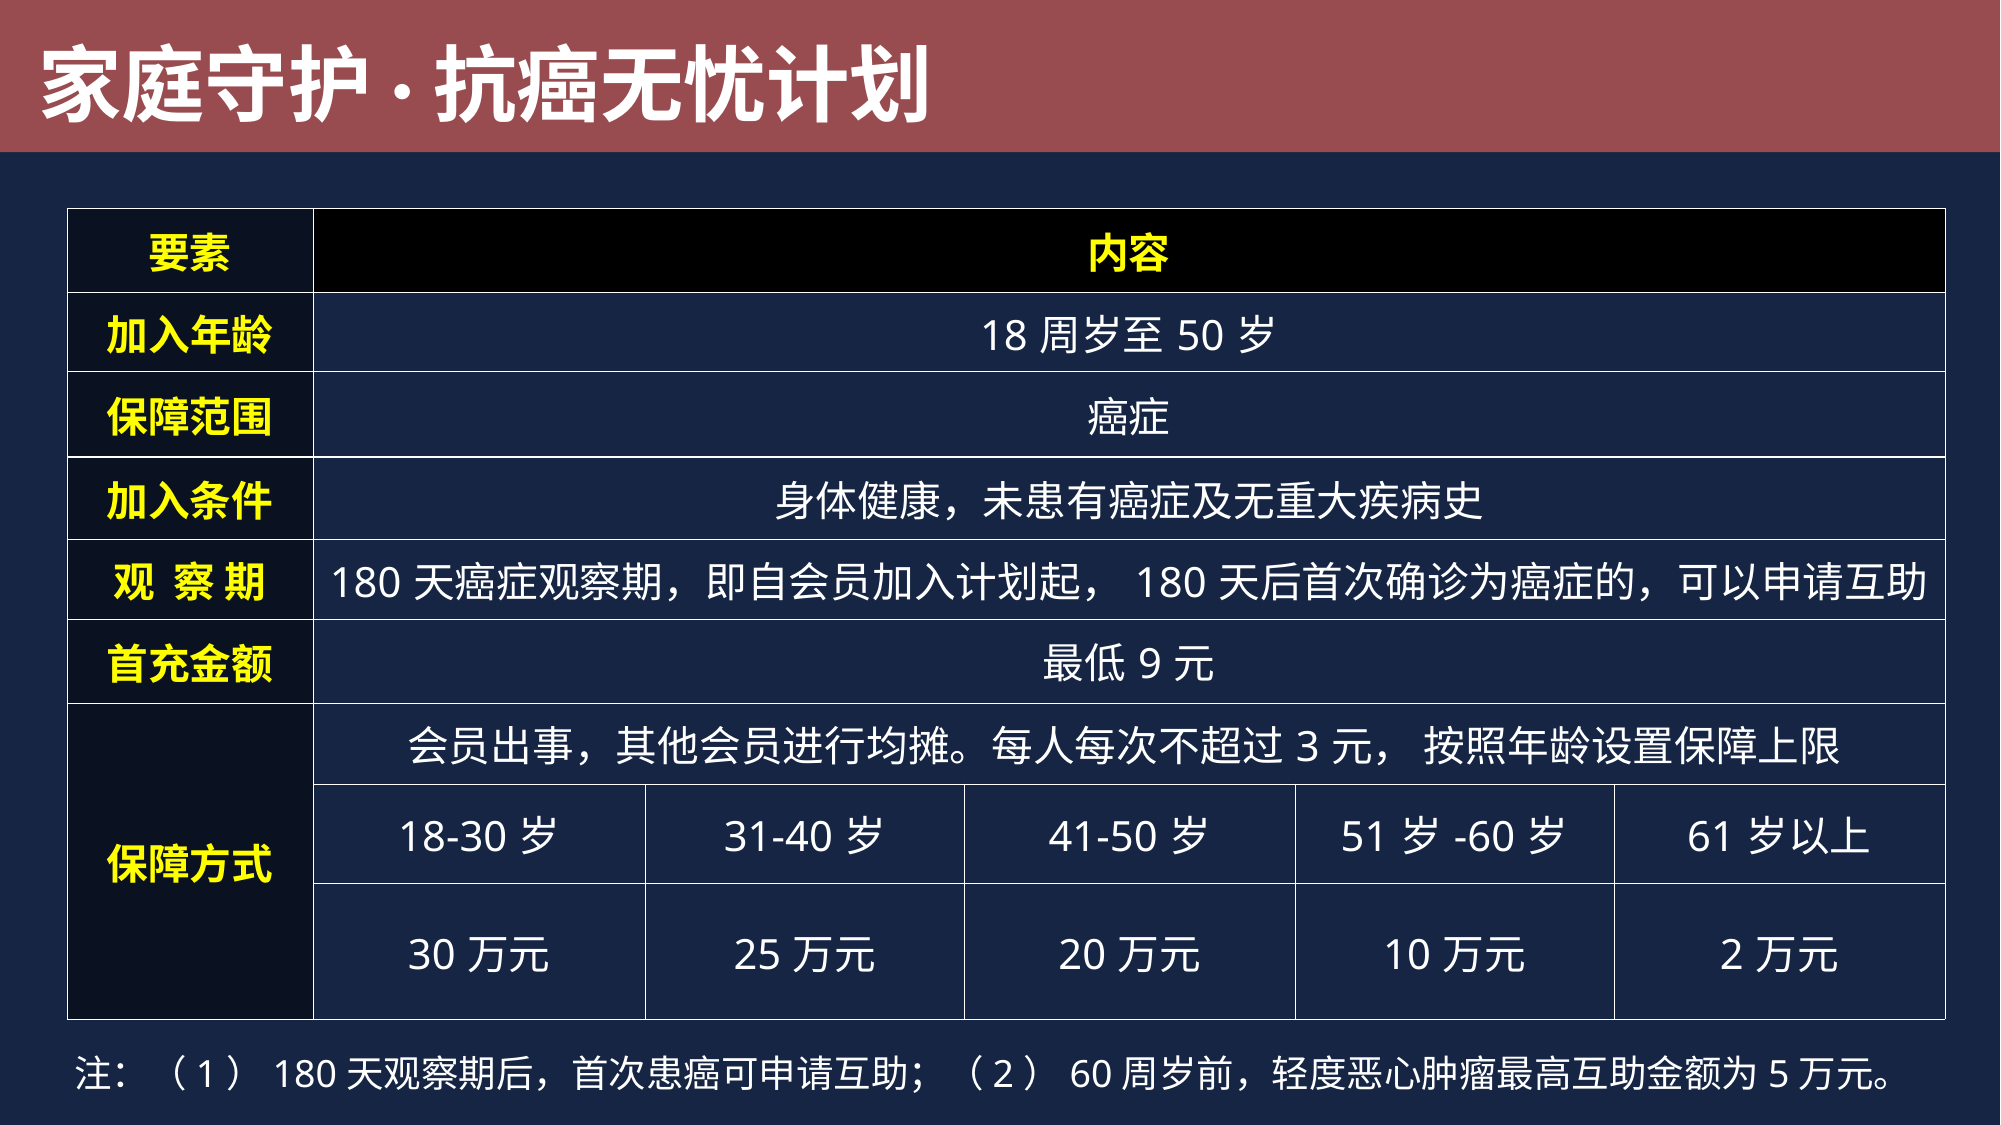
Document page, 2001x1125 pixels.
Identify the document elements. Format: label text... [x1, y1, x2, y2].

text_box [0, 0, 2000, 153]
table_cell 180天癌症观察期，即自会员加入计划起，180天后首次确诊为癌症的，可以申请互助 [314, 540, 1945, 619]
table_cell 保障范围 [68, 372, 313, 456]
table_cell 41-50岁 [965, 785, 1295, 883]
table_header 要素 [68, 209, 313, 292]
table_cell 30万元 [314, 884, 645, 1019]
table_cell 最低9元 [314, 620, 1945, 703]
table_cell 25万元 [646, 884, 964, 1019]
table_cell 31-40岁 [646, 785, 964, 883]
table_cell 会员出事，其他会员进行均摊。每人每次不超过3元， 按照年龄设置保障上限 [314, 704, 1945, 784]
table_cell 2万元 [1615, 884, 1945, 1019]
table_cell 18-30岁 [314, 785, 645, 883]
table_cell 20万元 [965, 884, 1295, 1019]
table_cell 加入条件 [68, 458, 313, 539]
table_cell 身体健康，未患有癌症及无重大疾病史 [314, 458, 1945, 539]
table_cell 51岁-60岁 [1296, 785, 1614, 883]
text_box 家庭守护·抗癌无忧计划 [23, 24, 1141, 140]
table_cell 18周岁至50岁 [314, 293, 1945, 371]
text_box 注：（1）180天观察期后，首次患癌可申请互助；（2）60周岁前，轻度恶心肿瘤最高互助金额为5万元。 [59, 1042, 1914, 1103]
table_cell 加入年龄 [68, 293, 313, 371]
table_cell 癌症 [314, 372, 1945, 456]
table_cell 保障方式 [68, 704, 313, 1019]
table_header 内容 [314, 209, 1945, 292]
table_cell 观 察 期 [68, 540, 313, 619]
table_cell 首充金额 [68, 620, 313, 703]
table_cell 61岁以上 [1615, 785, 1945, 883]
table_cell 10万元 [1296, 884, 1614, 1019]
